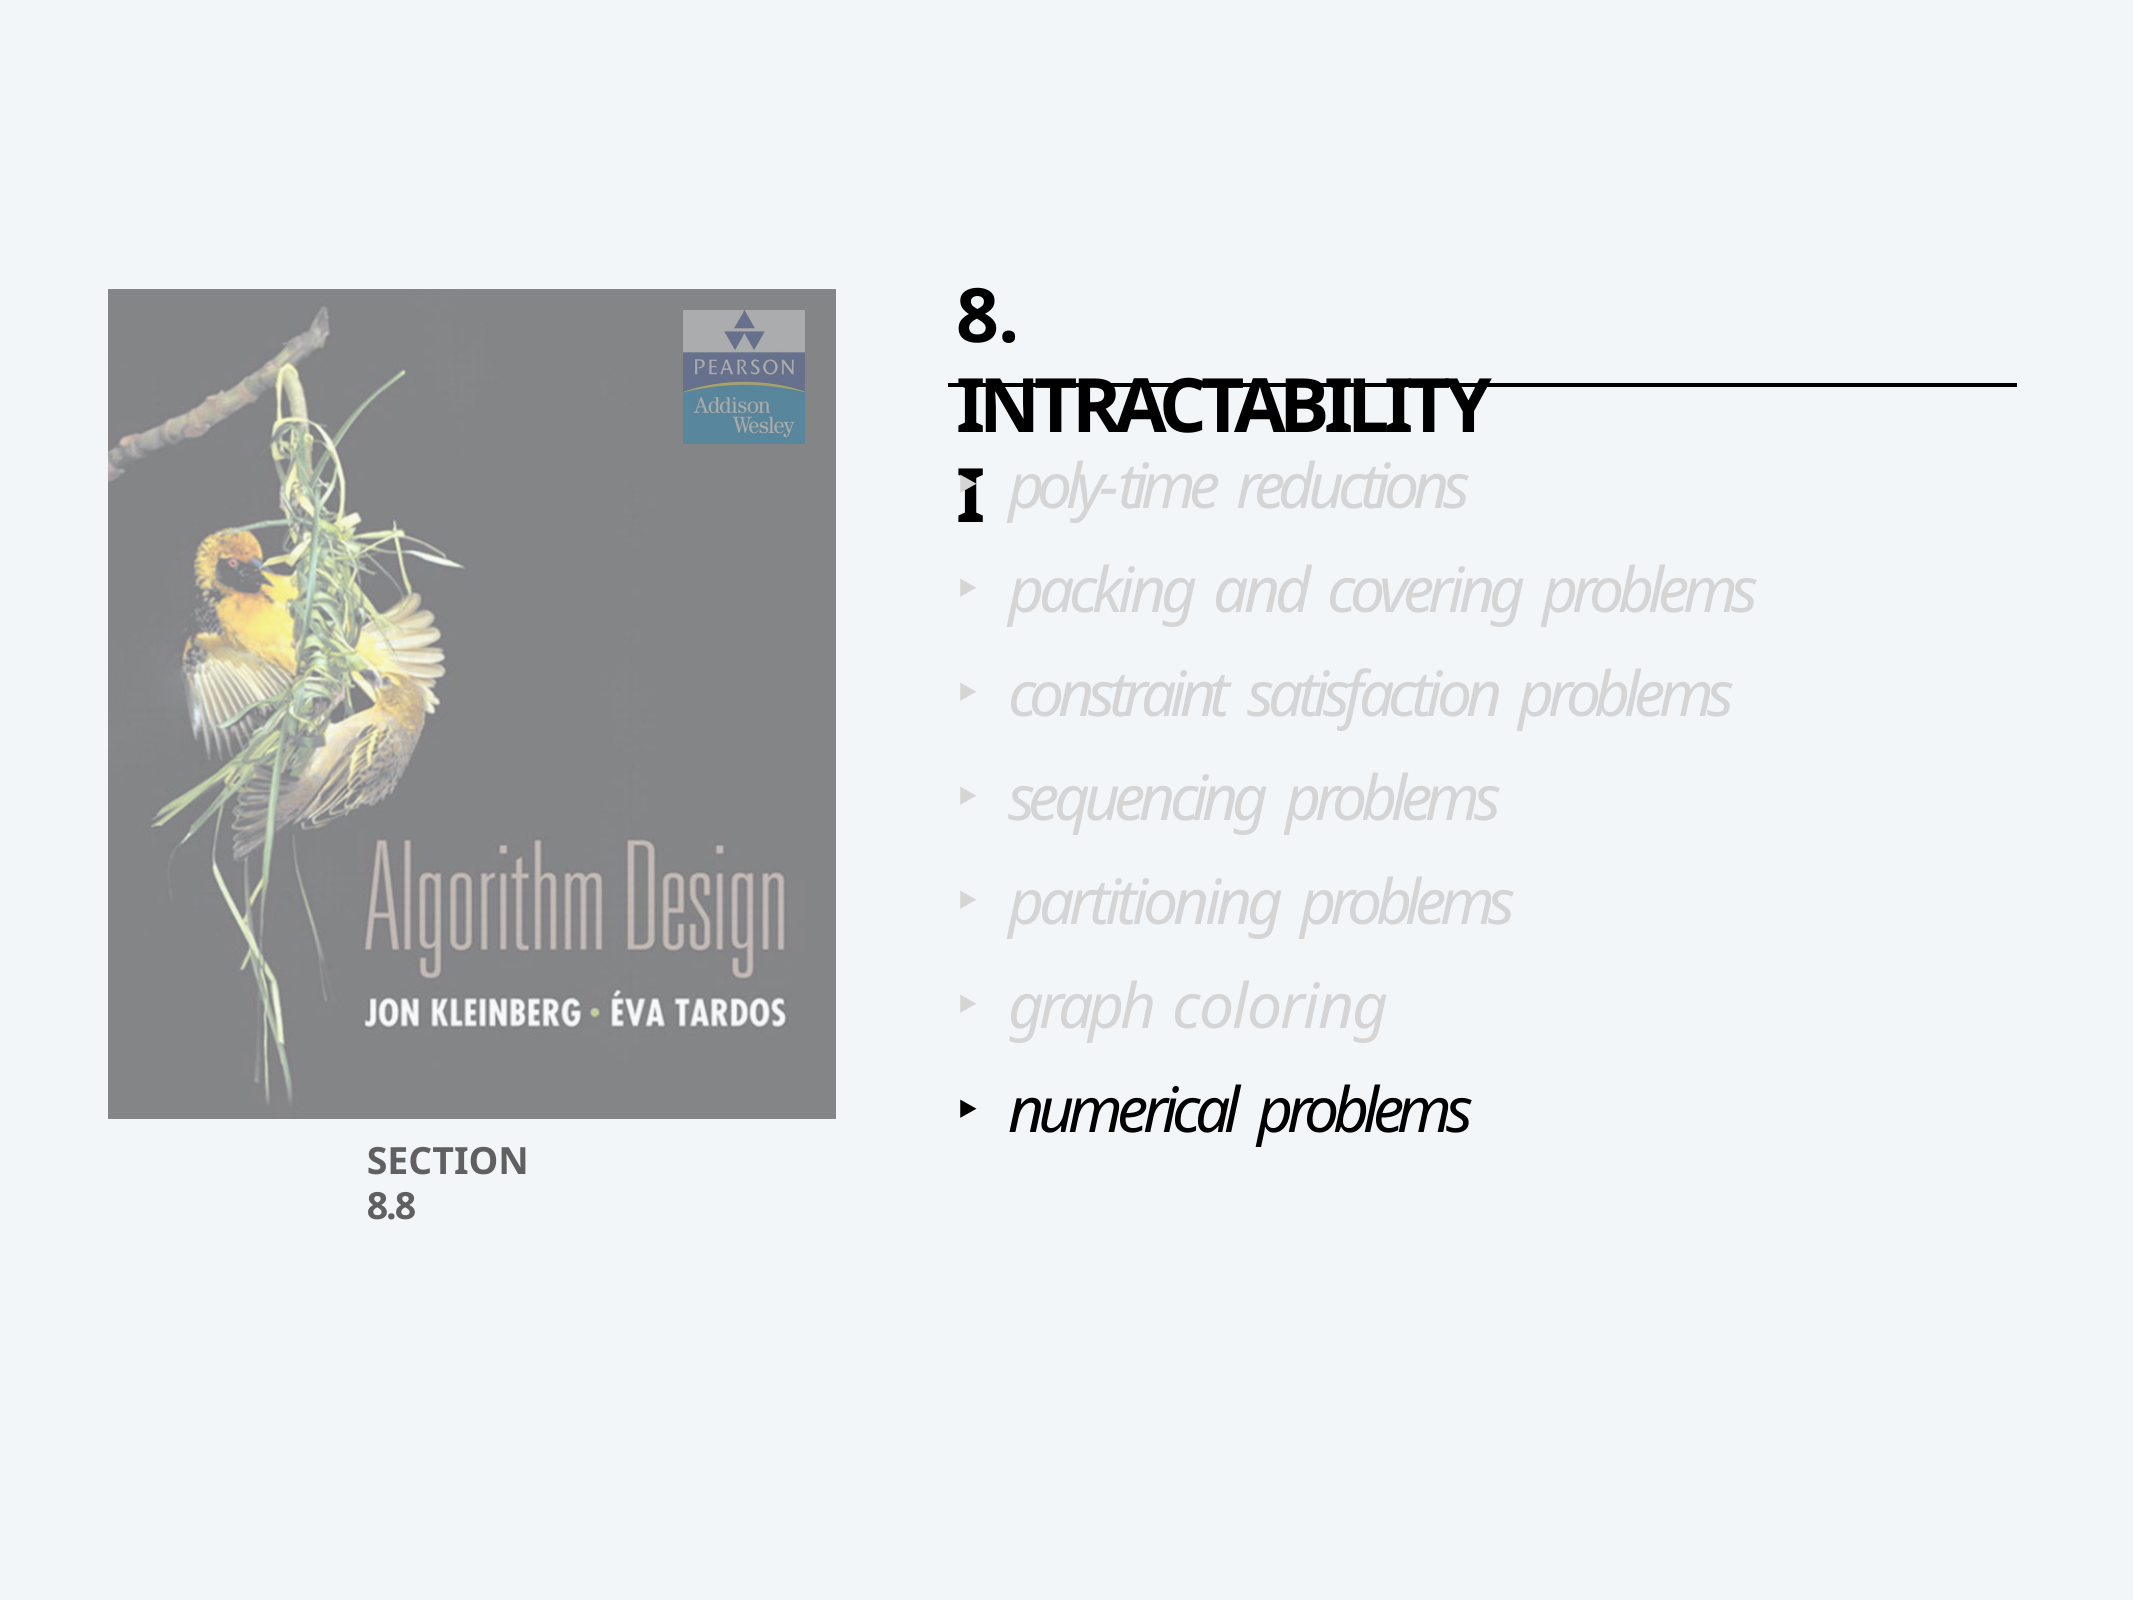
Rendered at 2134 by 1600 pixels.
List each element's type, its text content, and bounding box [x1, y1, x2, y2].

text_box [108, 289, 836, 1120]
title 8. Intractability I [954, 265, 1584, 414]
list poly-time reductions packing and covering problems constraint satisfaction problems sequencing problems partitioning problems graph coloring numerical problems [954, 414, 1843, 1359]
text_box Section 8.8 [364, 1134, 580, 1227]
